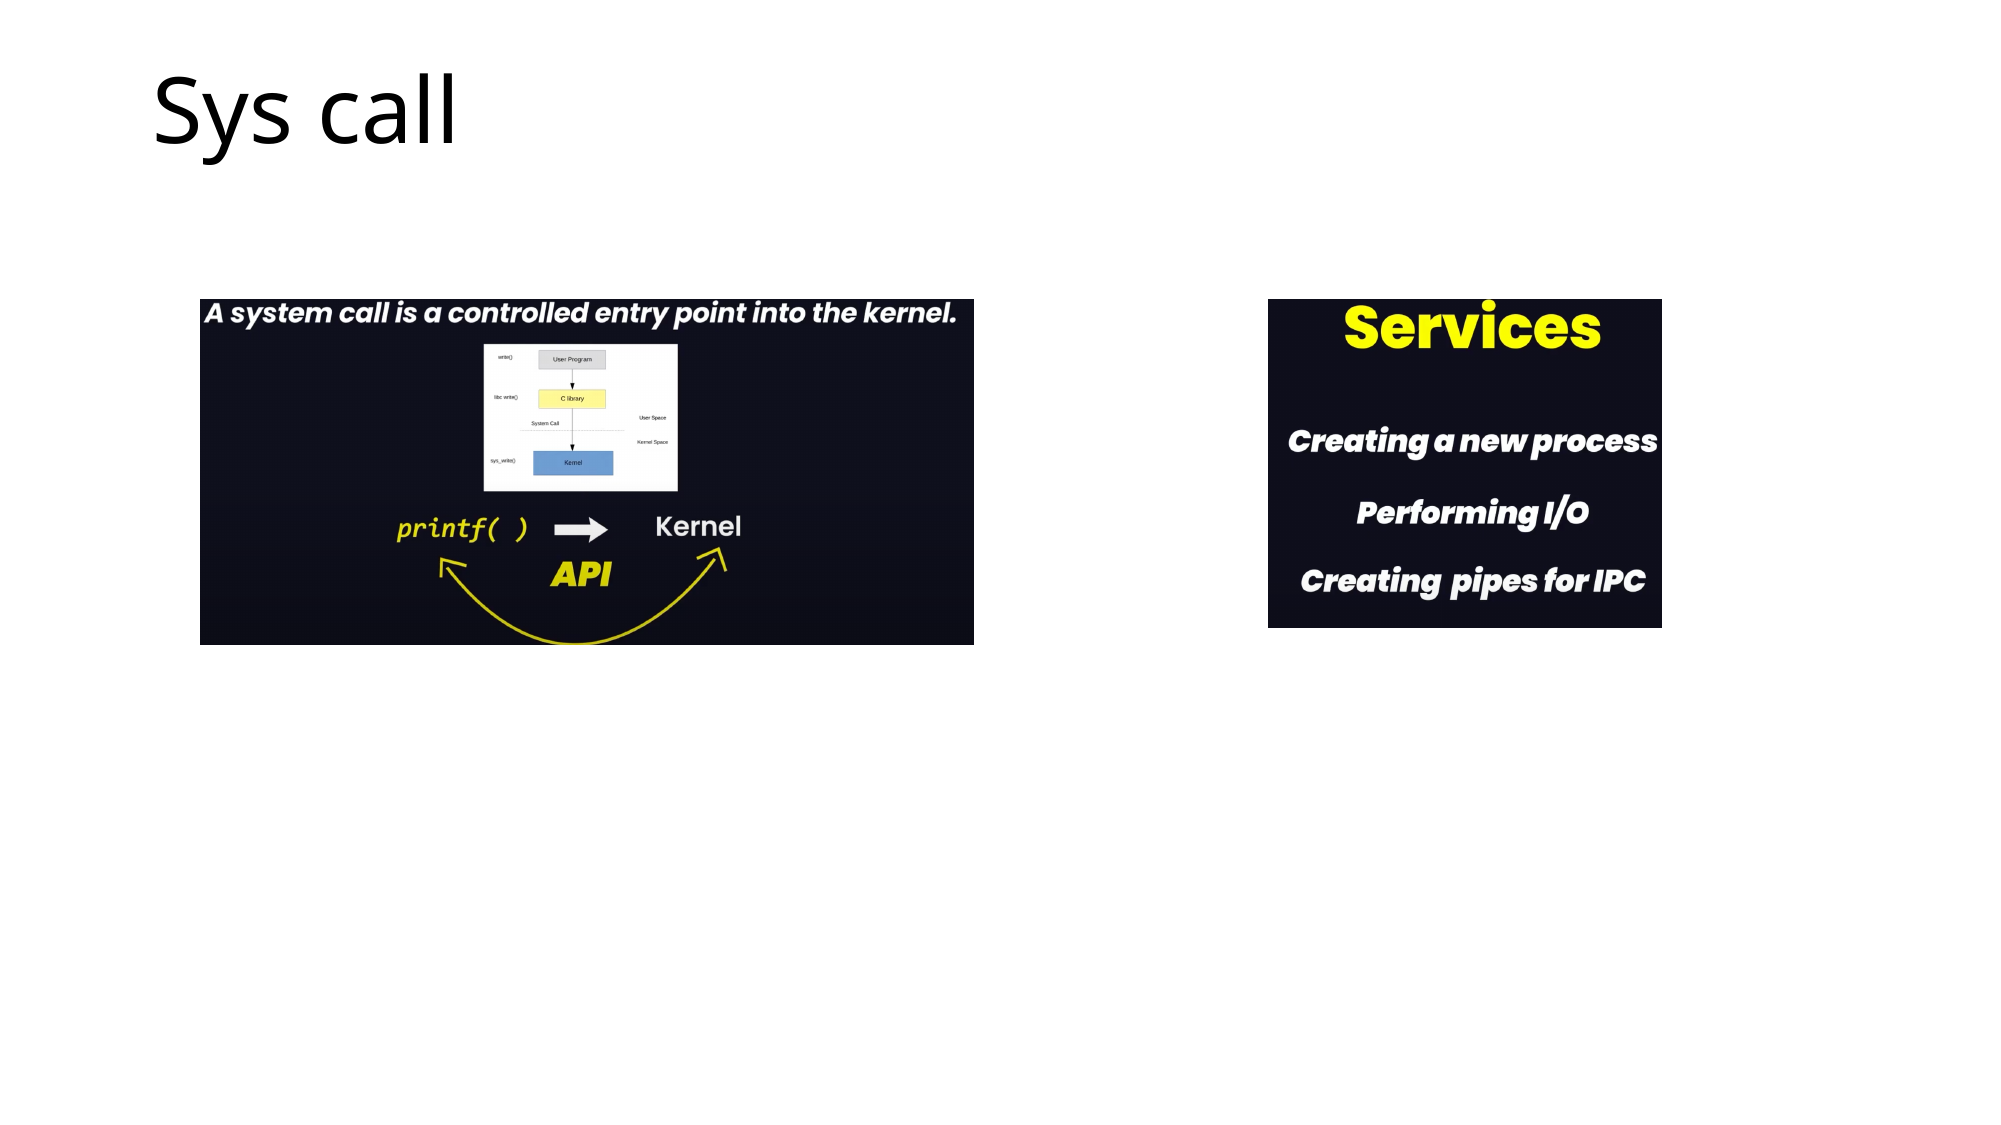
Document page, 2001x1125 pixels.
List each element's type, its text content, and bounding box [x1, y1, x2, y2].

title Sys call [137, 59, 1863, 278]
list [200, 298, 975, 646]
picture [1268, 298, 1662, 628]
